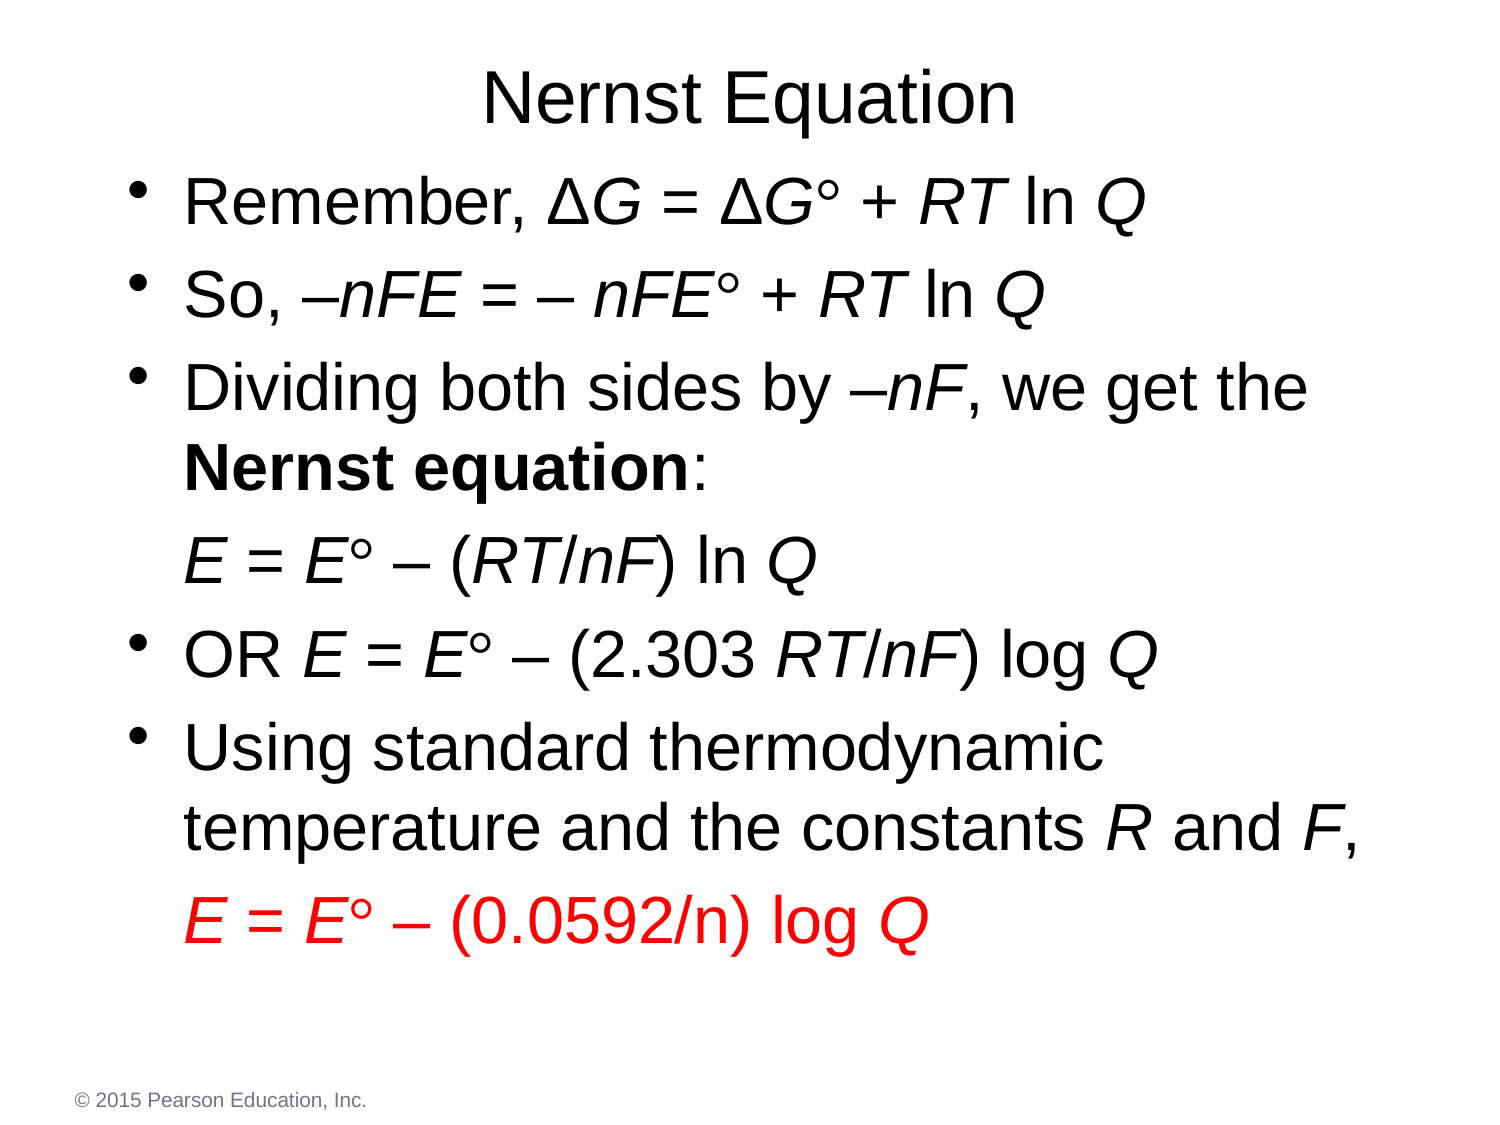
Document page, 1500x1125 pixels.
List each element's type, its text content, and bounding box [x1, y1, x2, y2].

list Remember, ΔG = ΔG° + RT ln Q So, –nFE = – nFE° + RT ln Q Dividing both sides by –nF, we get the Nernst equation: E = E° – (RT/nF) ln Q OR E = E° – (2.303 RT/nF) log Q Using standard thermodynamic temperature and the constants R and F, E = E° – (0.0592/n) log Q [112, 149, 1388, 1001]
title Nernst Equation [0, 0, 1500, 188]
